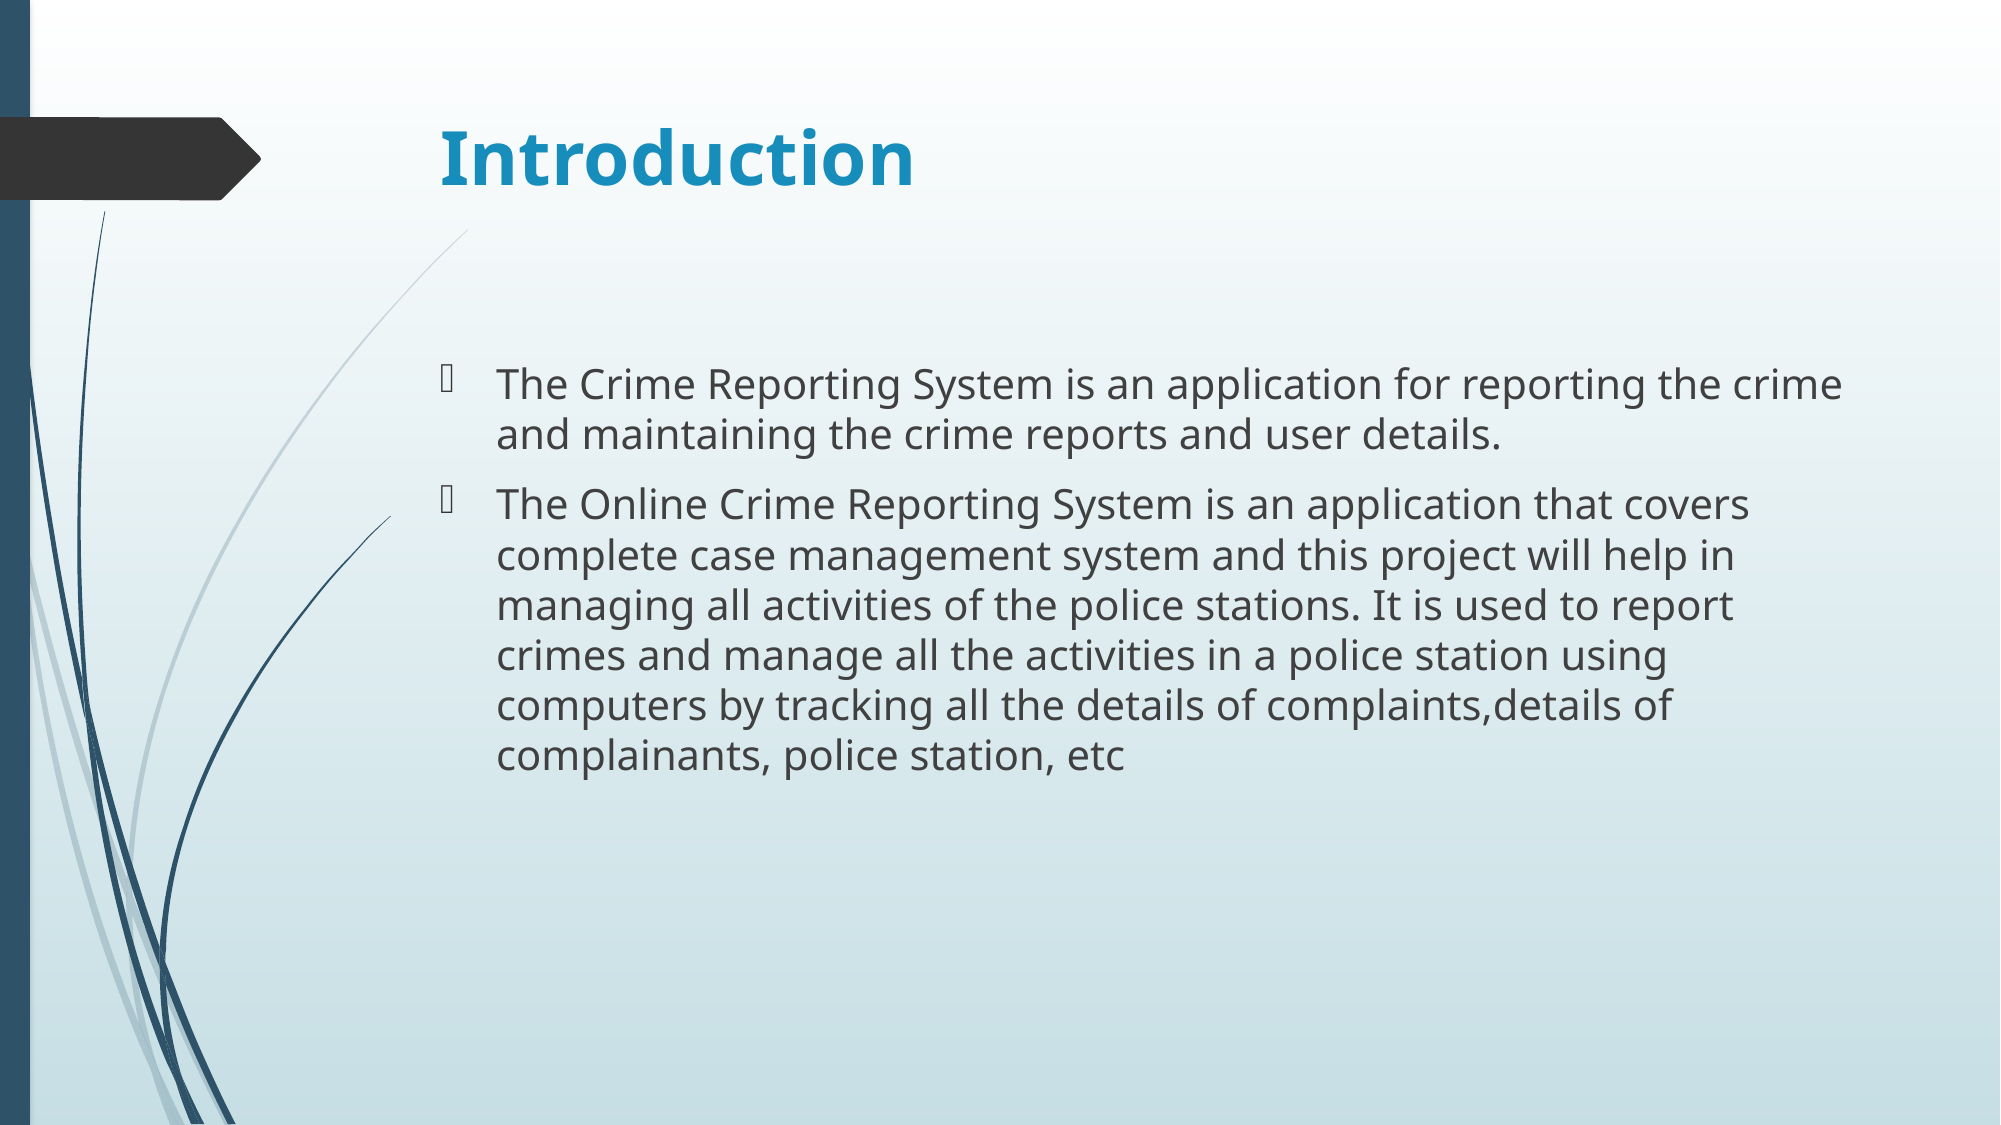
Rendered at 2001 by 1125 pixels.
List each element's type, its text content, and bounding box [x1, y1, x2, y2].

list The Crime Reporting System is an application for reporting the crime and maintaining the crime reports and user details. The Online Crime Reporting System is an application that covers complete case management system and this project will help in managing all activities of the police stations. It is used to report crimes and manage all the activities in a police station using computers by tracking all the details of complaints,details of complainants, police station, etc [424, 350, 1888, 970]
title Introduction [425, 102, 1888, 313]
